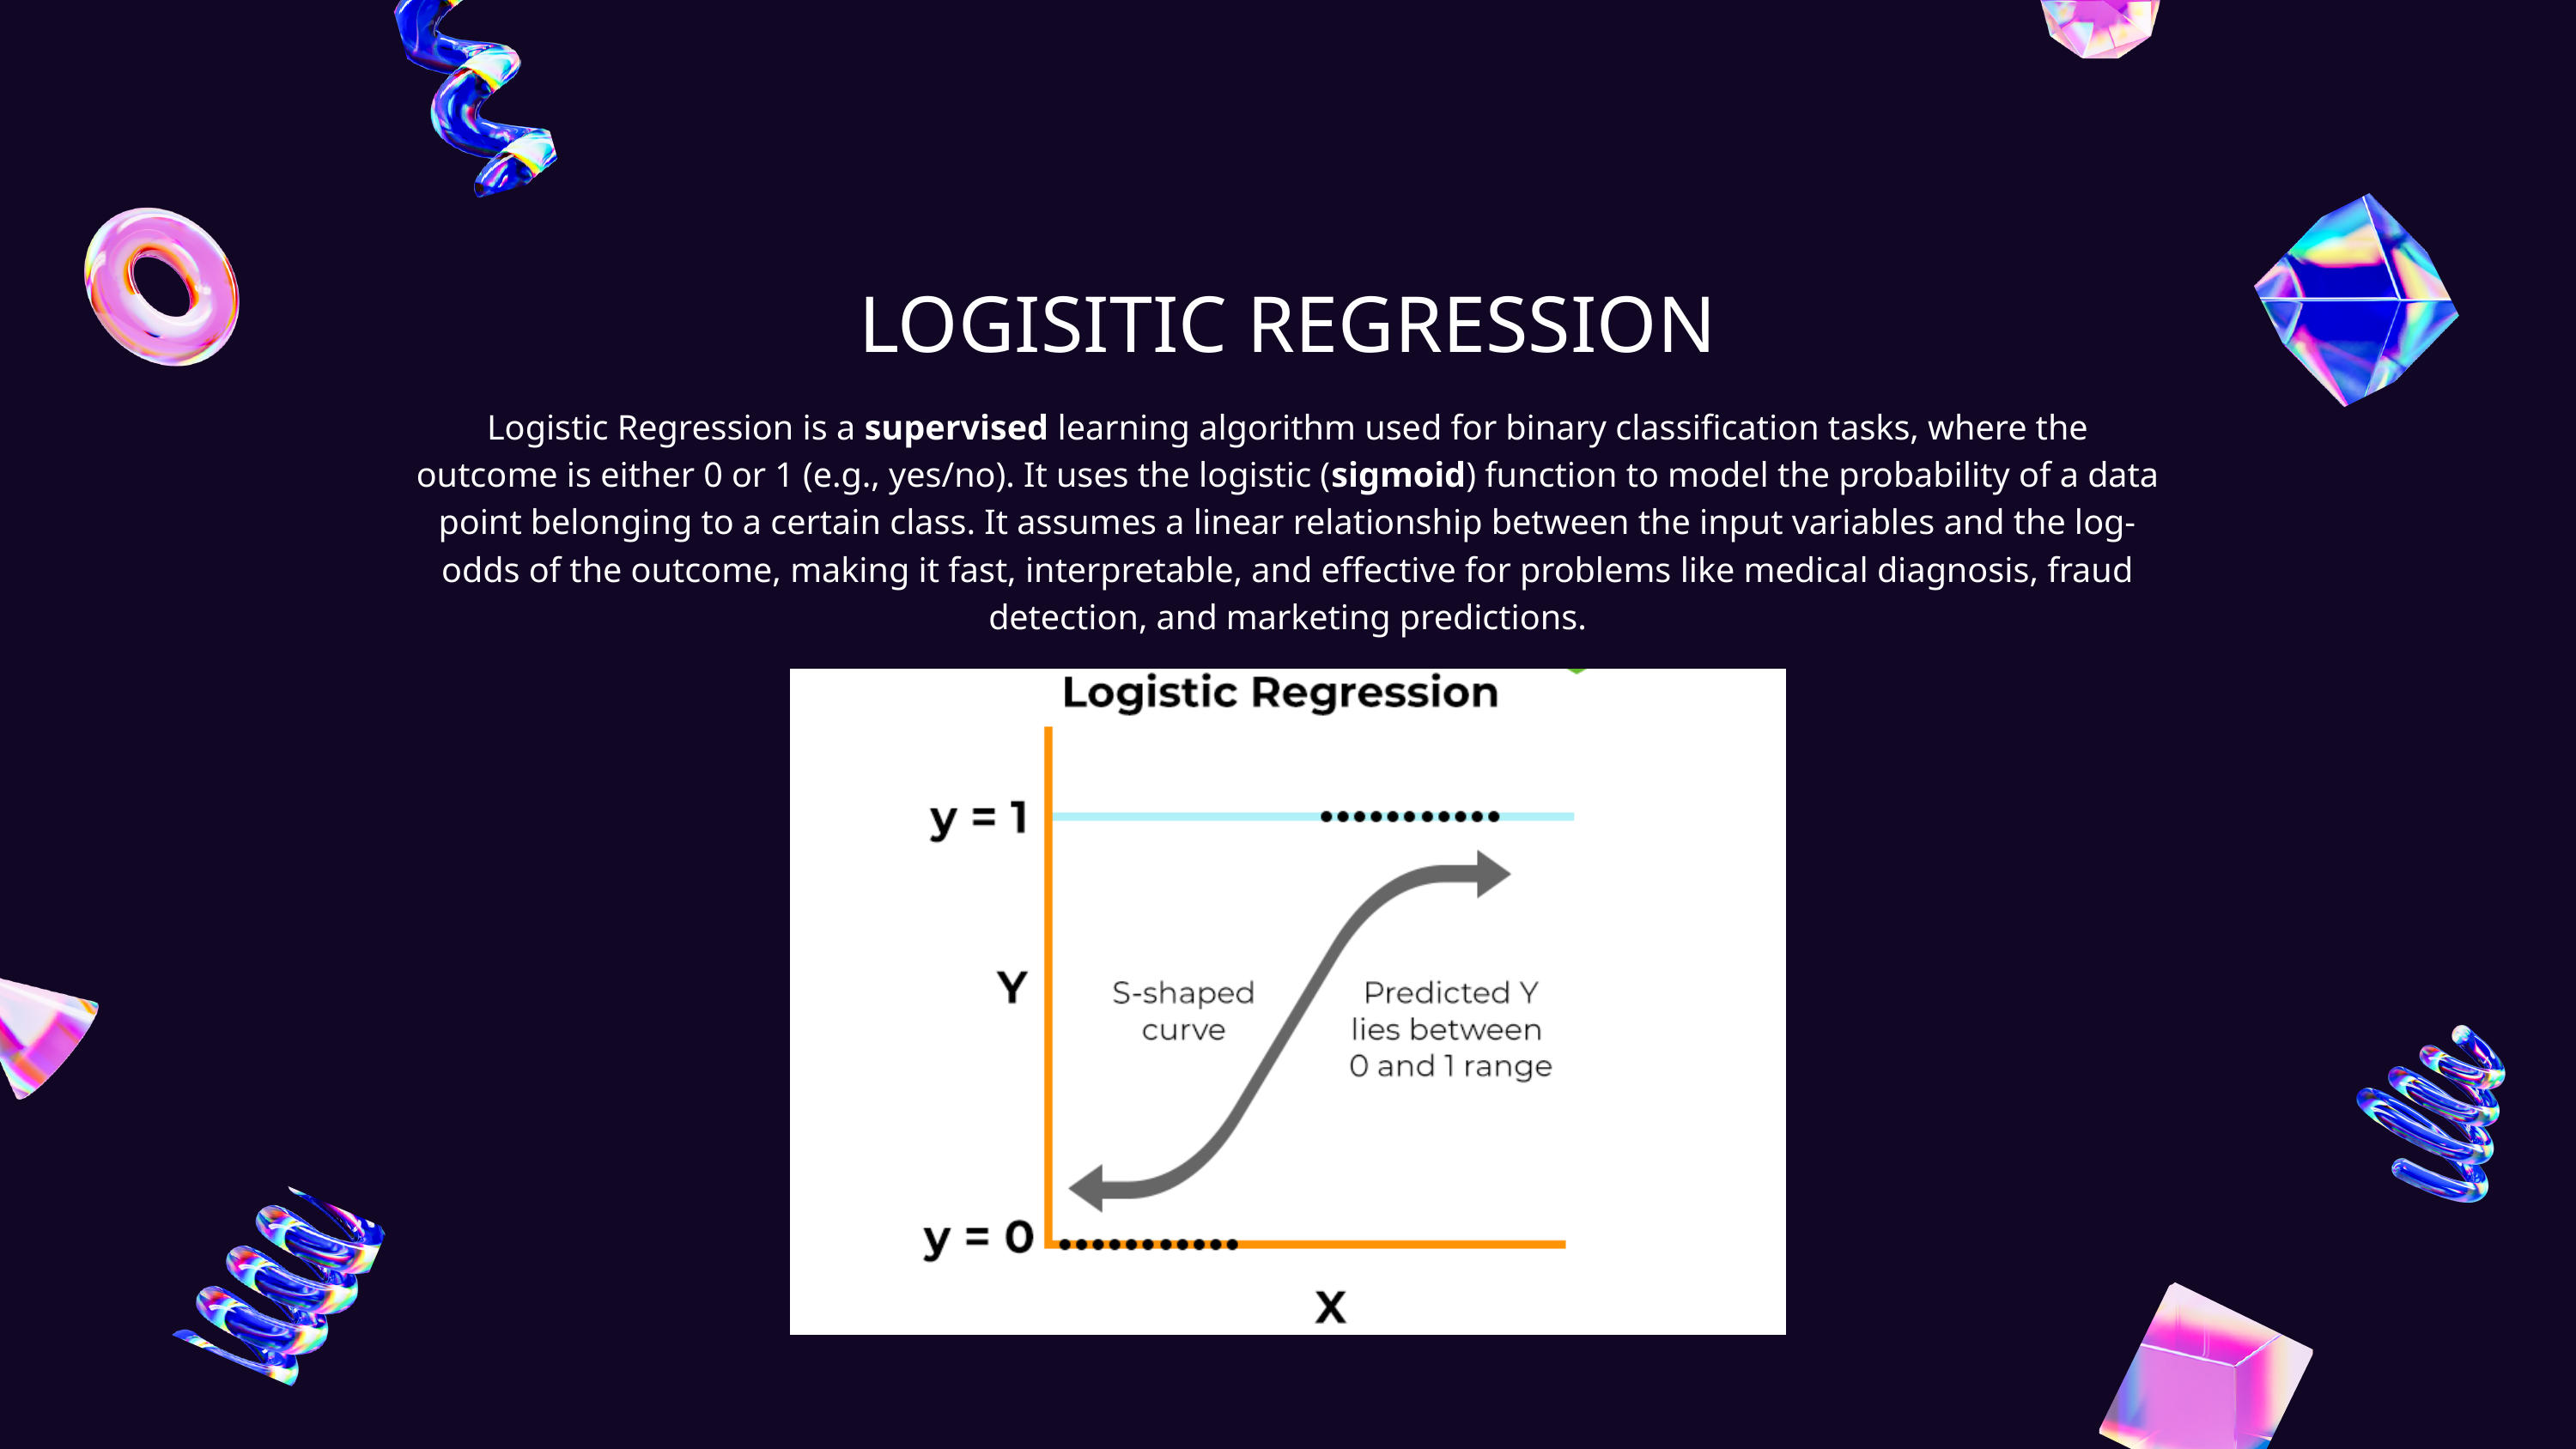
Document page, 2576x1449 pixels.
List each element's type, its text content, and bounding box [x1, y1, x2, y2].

text_box [390, 0, 562, 207]
text_box [82, 206, 240, 367]
text_box [2356, 1025, 2506, 1203]
text_box [2097, 1280, 2315, 1449]
text_box [0, 968, 100, 1100]
text_box [166, 1164, 388, 1397]
text_box [2239, 181, 2473, 420]
text_box [2040, 0, 2160, 59]
text_box LOGISITIC REGRESSION [562, 270, 2014, 367]
text_box [789, 669, 1786, 1335]
text_box Logistic Regression is a supervised learning algorithm used for binary classification tasks, where the outcome is either 0 or 1 (e.g., yes/no). It uses the logistic (sigmoid) function to model the probability of a data point belonging to a certain class. It assumes a linear relationship between the input variables and the log-odds of the outcome, making it fast, interpretable, and effective for problems like medical diagnosis, fraud detection, and marketing predictions. [416, 398, 2160, 637]
